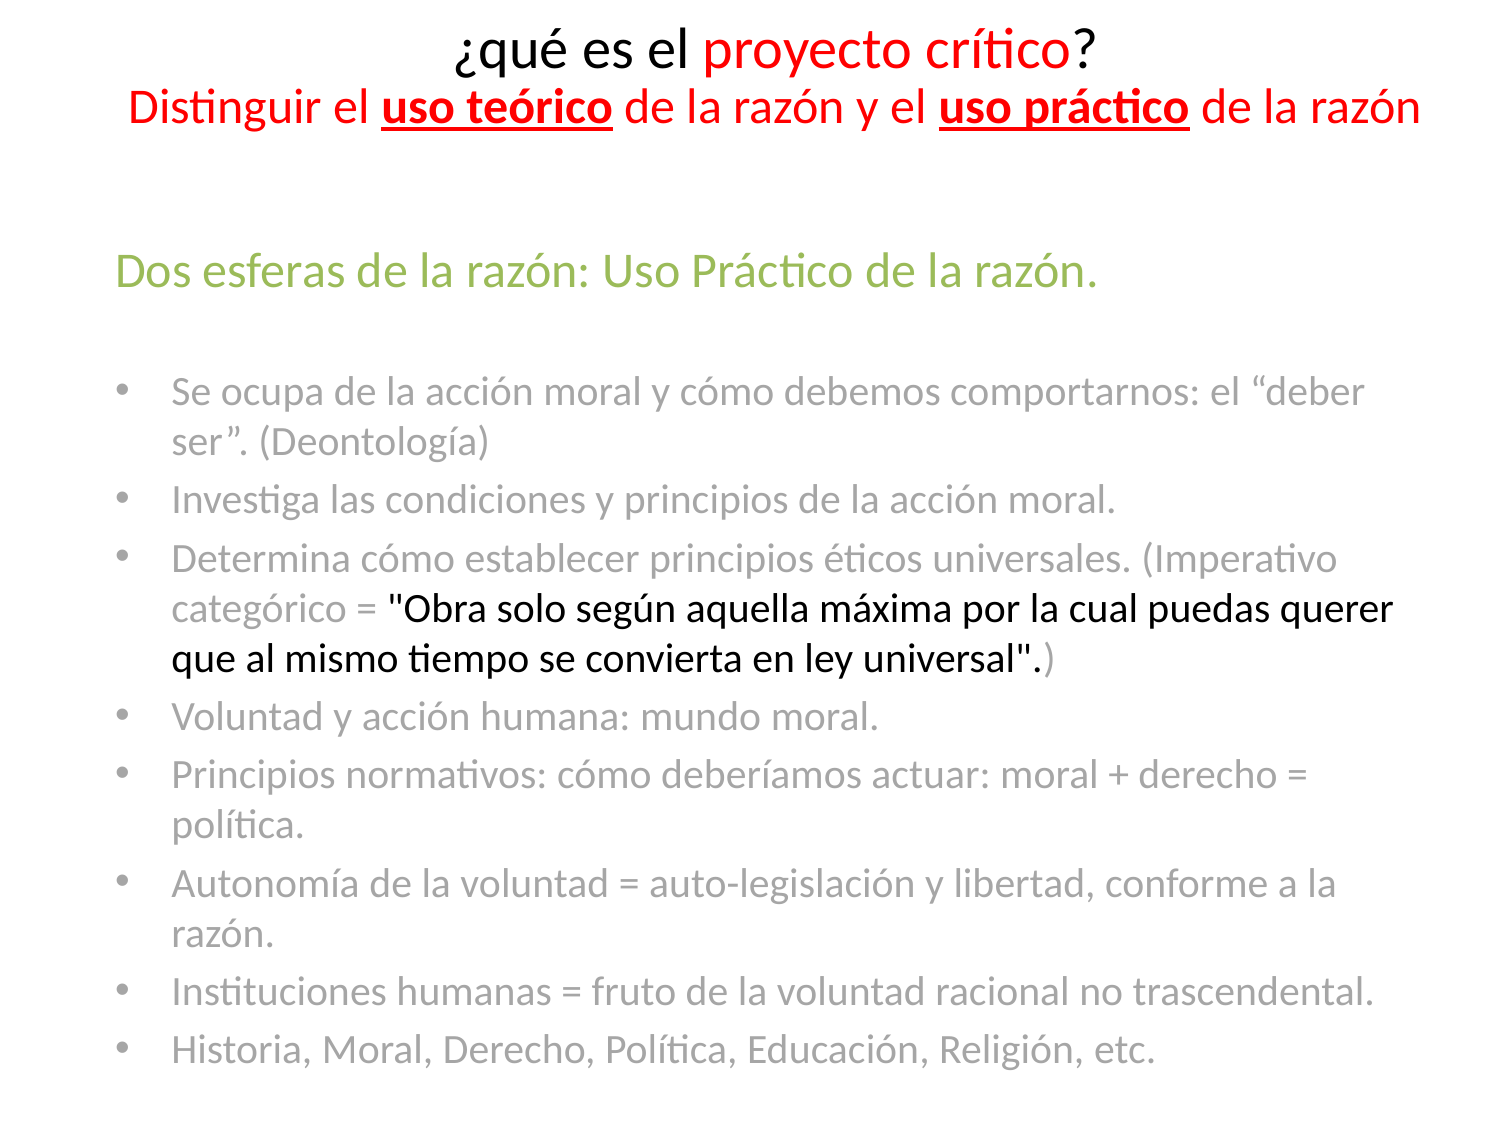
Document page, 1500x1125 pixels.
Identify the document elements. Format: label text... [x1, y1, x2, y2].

list ¿qué es el proyecto crítico? [100, 2, 1451, 66]
text_box Distinguir el uso teórico de la razón y el uso práctico de la razón Dos esferas de la razón: Uso Práctico de la razón. Se ocupa de la acción moral y cómo debemos comportarnos: el “deber ser”. (Deontología) Investiga las condiciones y principios de la acción moral. Determina cómo establecer principios éticos universales. (Imperativo categórico = "Obra solo según aquella máxima por la cual puedas querer que al mismo tiempo se convierta en ley universal".) Voluntad y acción humana: mundo moral. Principios normativos: cómo deberíamos actuar: moral + derecho = política. Autonomía de la voluntad = auto-legislación y libertad, conforme a la razón. Instituciones humanas = fruto de la voluntad racional no trascendental. Historia, Moral, Derecho, Política, Educación, Religión, etc. [100, 66, 1451, 622]
